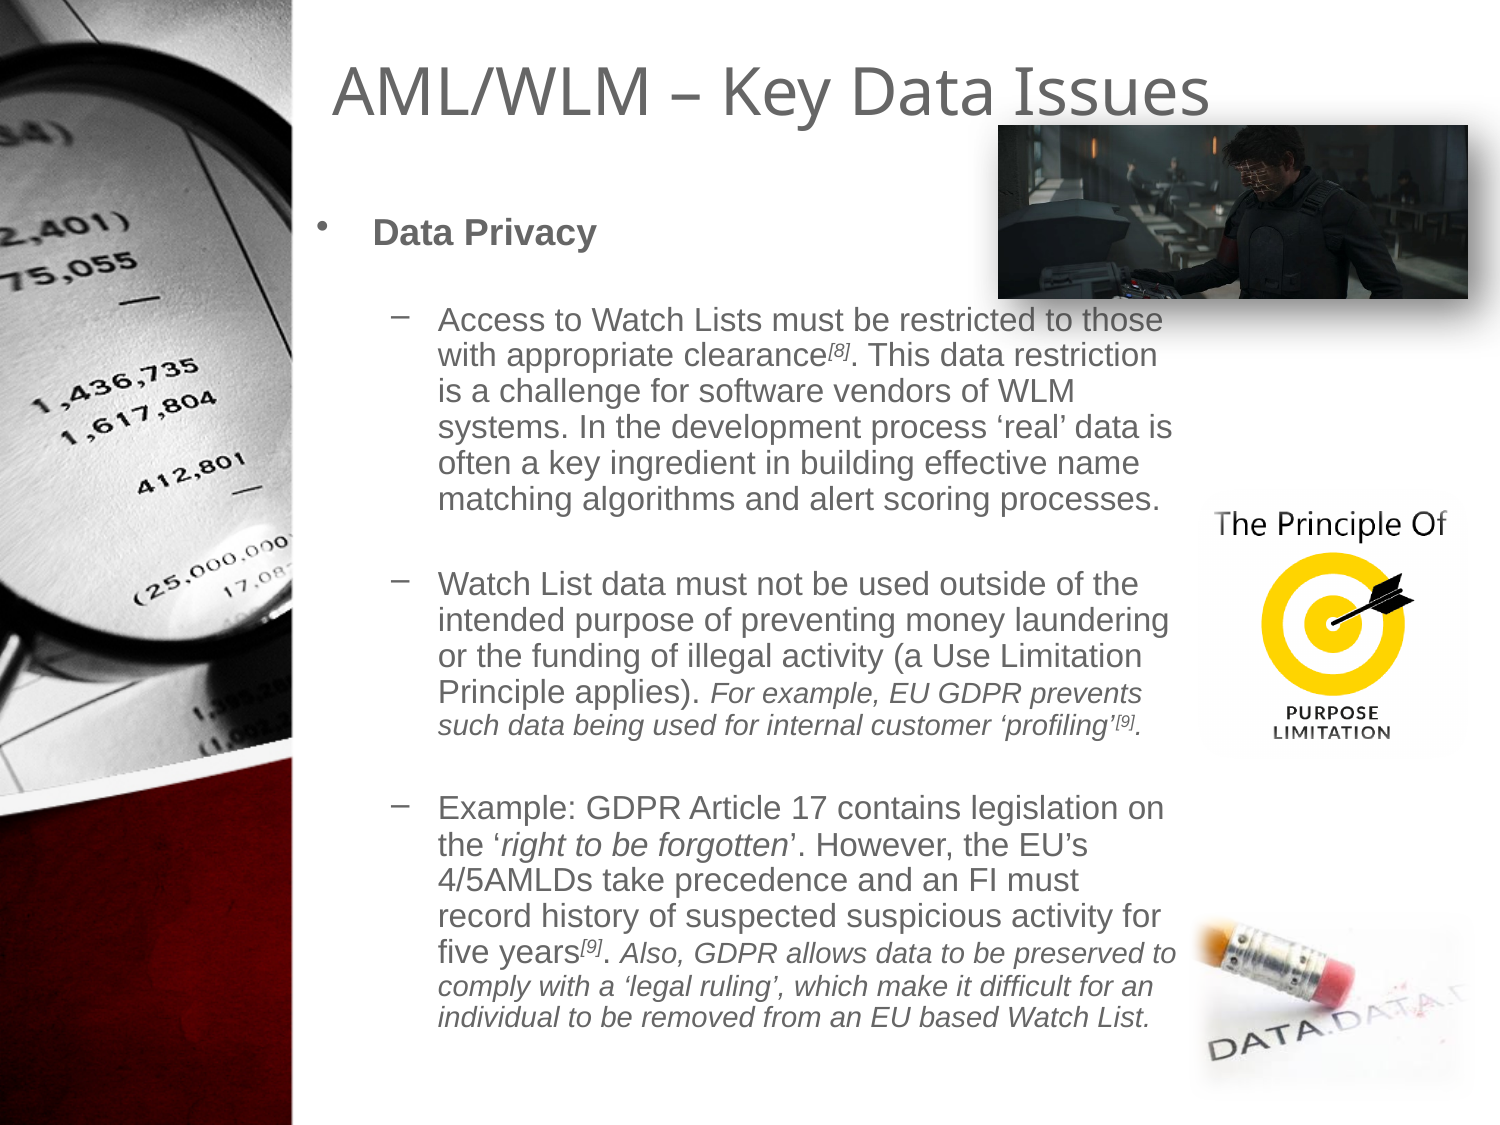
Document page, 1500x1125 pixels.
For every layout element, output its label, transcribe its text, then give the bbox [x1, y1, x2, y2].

picture [0, 0, 1500, 1125]
title AML/WLM – Key Data Issues [317, 25, 1452, 152]
text_box Data Privacy Access to Watch Lists must be restricted to those with appropriate clearance[8]. This data restriction is a challenge for software vendors of WLM systems. In the development process ‘real’ data is often a key ingredient in building effective name matching algorithms and alert scoring processes. Watch List data must not be used outside of the intended purpose of preventing money laundering or the funding of illegal activity (a Use Limitation Principle applies). For example, EU GDPR prevents such data being used for internal customer ‘profiling’[9]. Example: GDPR Article 17 contains legislation on the ‘right to be forgotten’. However, the EU’s 4/5AMLDs take precedence and an FI must record history of suspected suspicious activity for five years[9]. Also, GDPR allows data to be preserved to comply with a ‘legal ruling’, which make it difficult for an individual to be removed from an EU based Watch List. [301, 152, 1198, 976]
